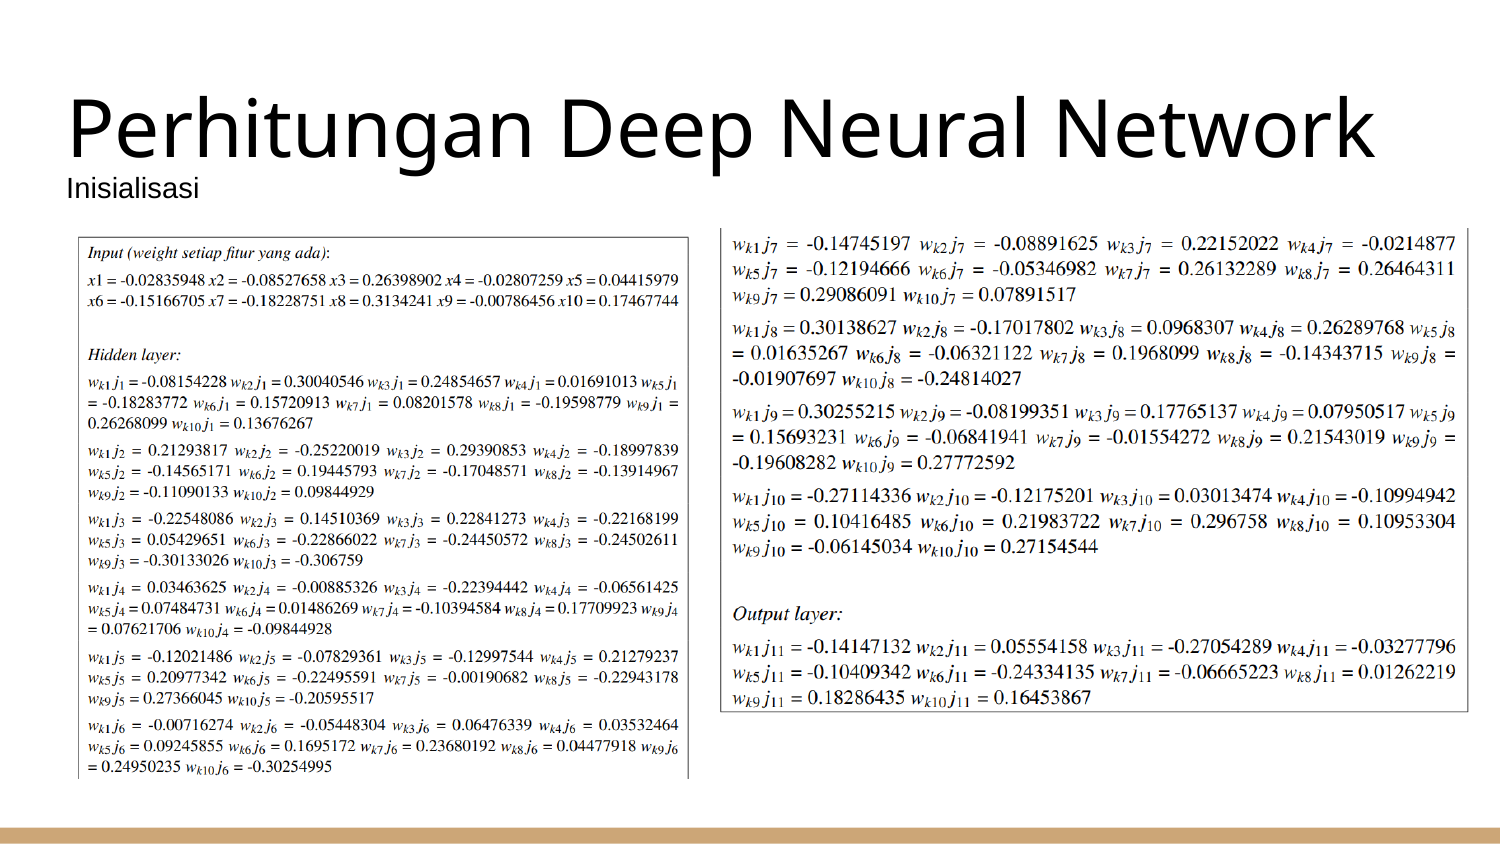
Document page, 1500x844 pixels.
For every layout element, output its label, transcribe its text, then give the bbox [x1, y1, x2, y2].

text_box Inisialisasi [51, 154, 1390, 219]
picture [707, 228, 1478, 716]
picture [67, 228, 692, 780]
title Perhitungan Deep Neural Network [51, 51, 1449, 189]
